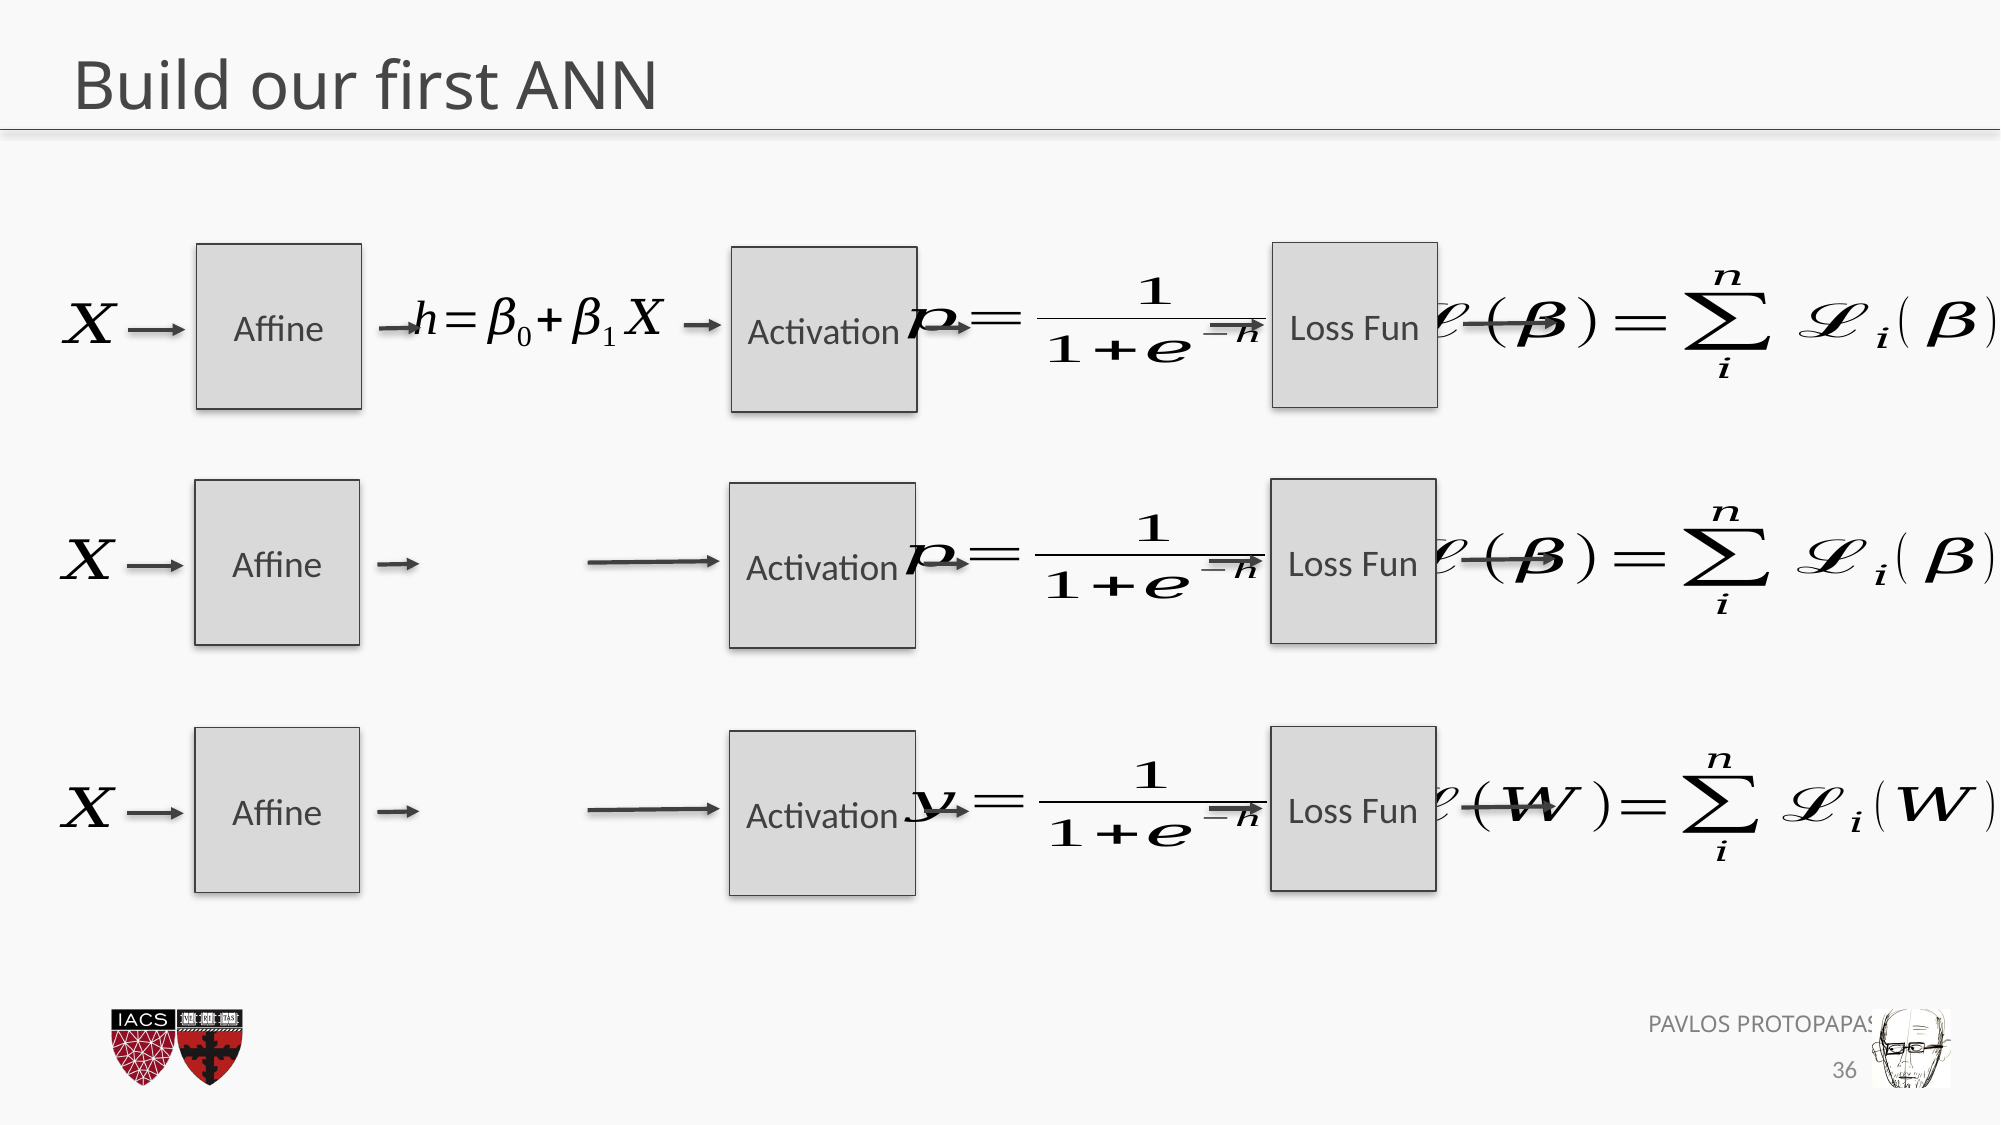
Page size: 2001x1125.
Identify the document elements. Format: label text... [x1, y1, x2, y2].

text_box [55, 478, 2000, 649]
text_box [55, 726, 2000, 897]
slide_number 36 [1405, 1038, 1873, 1099]
picture [109, 1009, 243, 1086]
picture [1872, 1009, 1951, 1088]
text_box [57, 242, 2000, 413]
title Build our first ANN [57, 35, 1943, 162]
